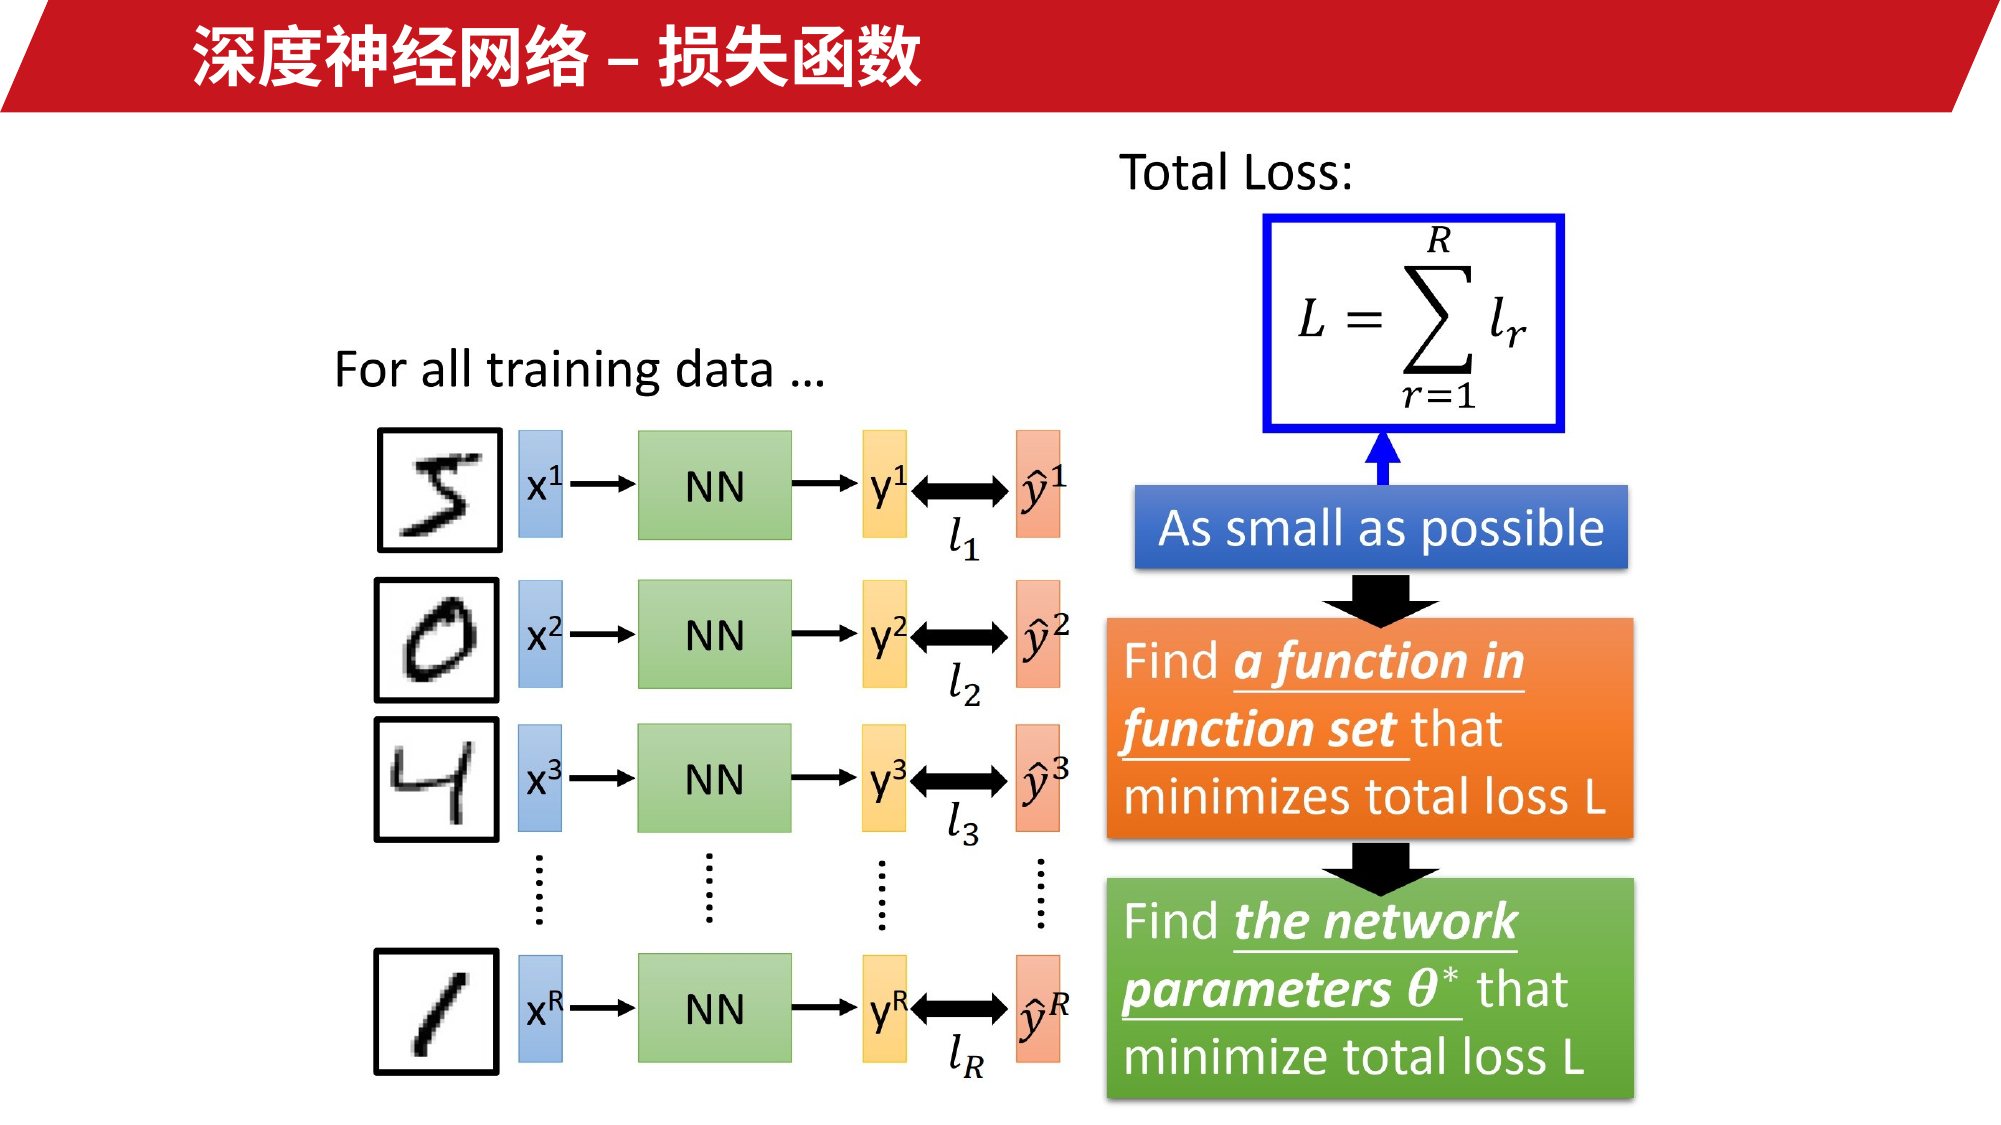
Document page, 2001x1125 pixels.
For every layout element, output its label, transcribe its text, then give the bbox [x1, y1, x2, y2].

picture [334, 146, 1645, 1111]
title 深度神经网络 – 损失函数 [189, 12, 935, 203]
